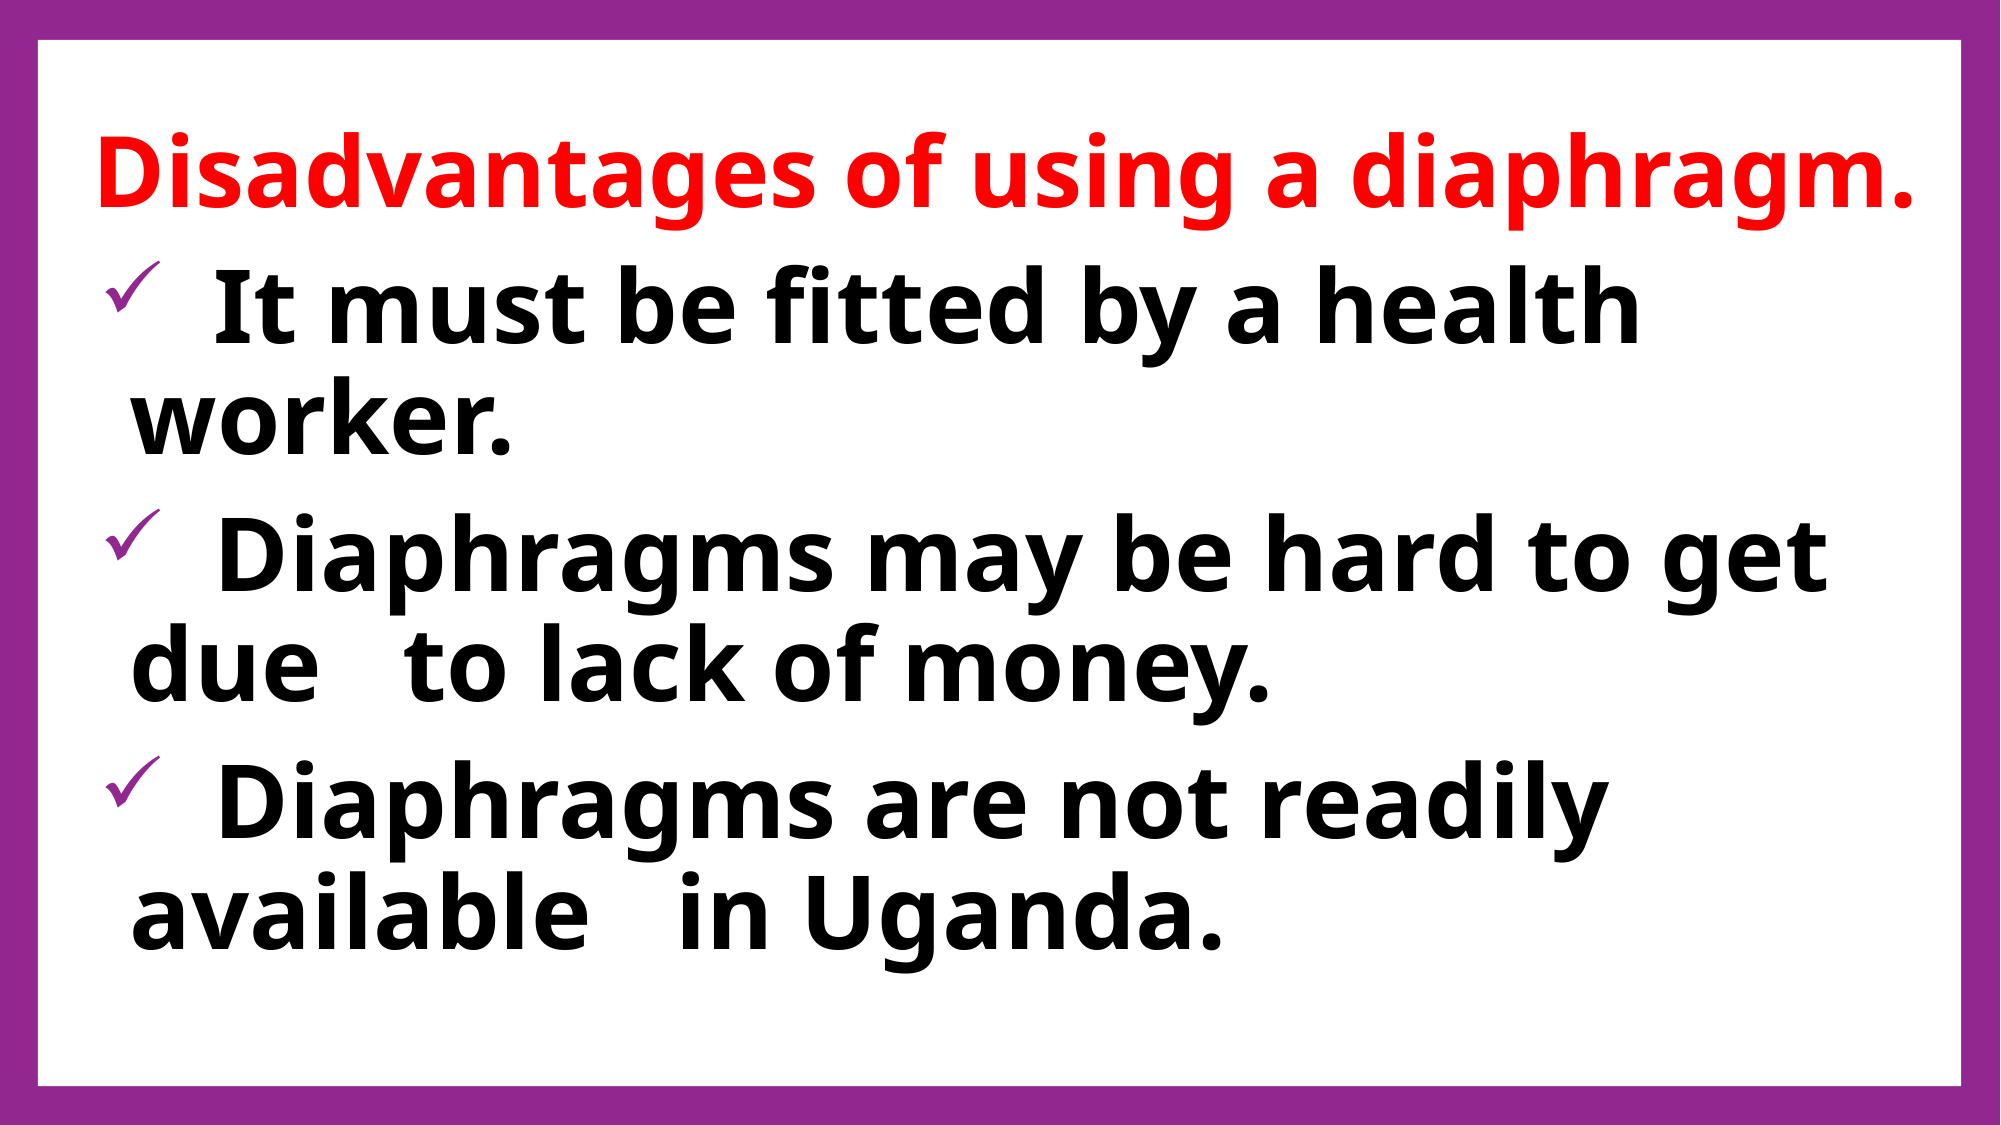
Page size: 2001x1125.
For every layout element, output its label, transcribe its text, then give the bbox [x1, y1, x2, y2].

list Disadvantages of using a diaphragm. It must be fitted by a health worker. Diaphragms may be hard to get due to lack of money. Diaphragms are not readily available in Uganda. [77, 114, 1934, 1018]
